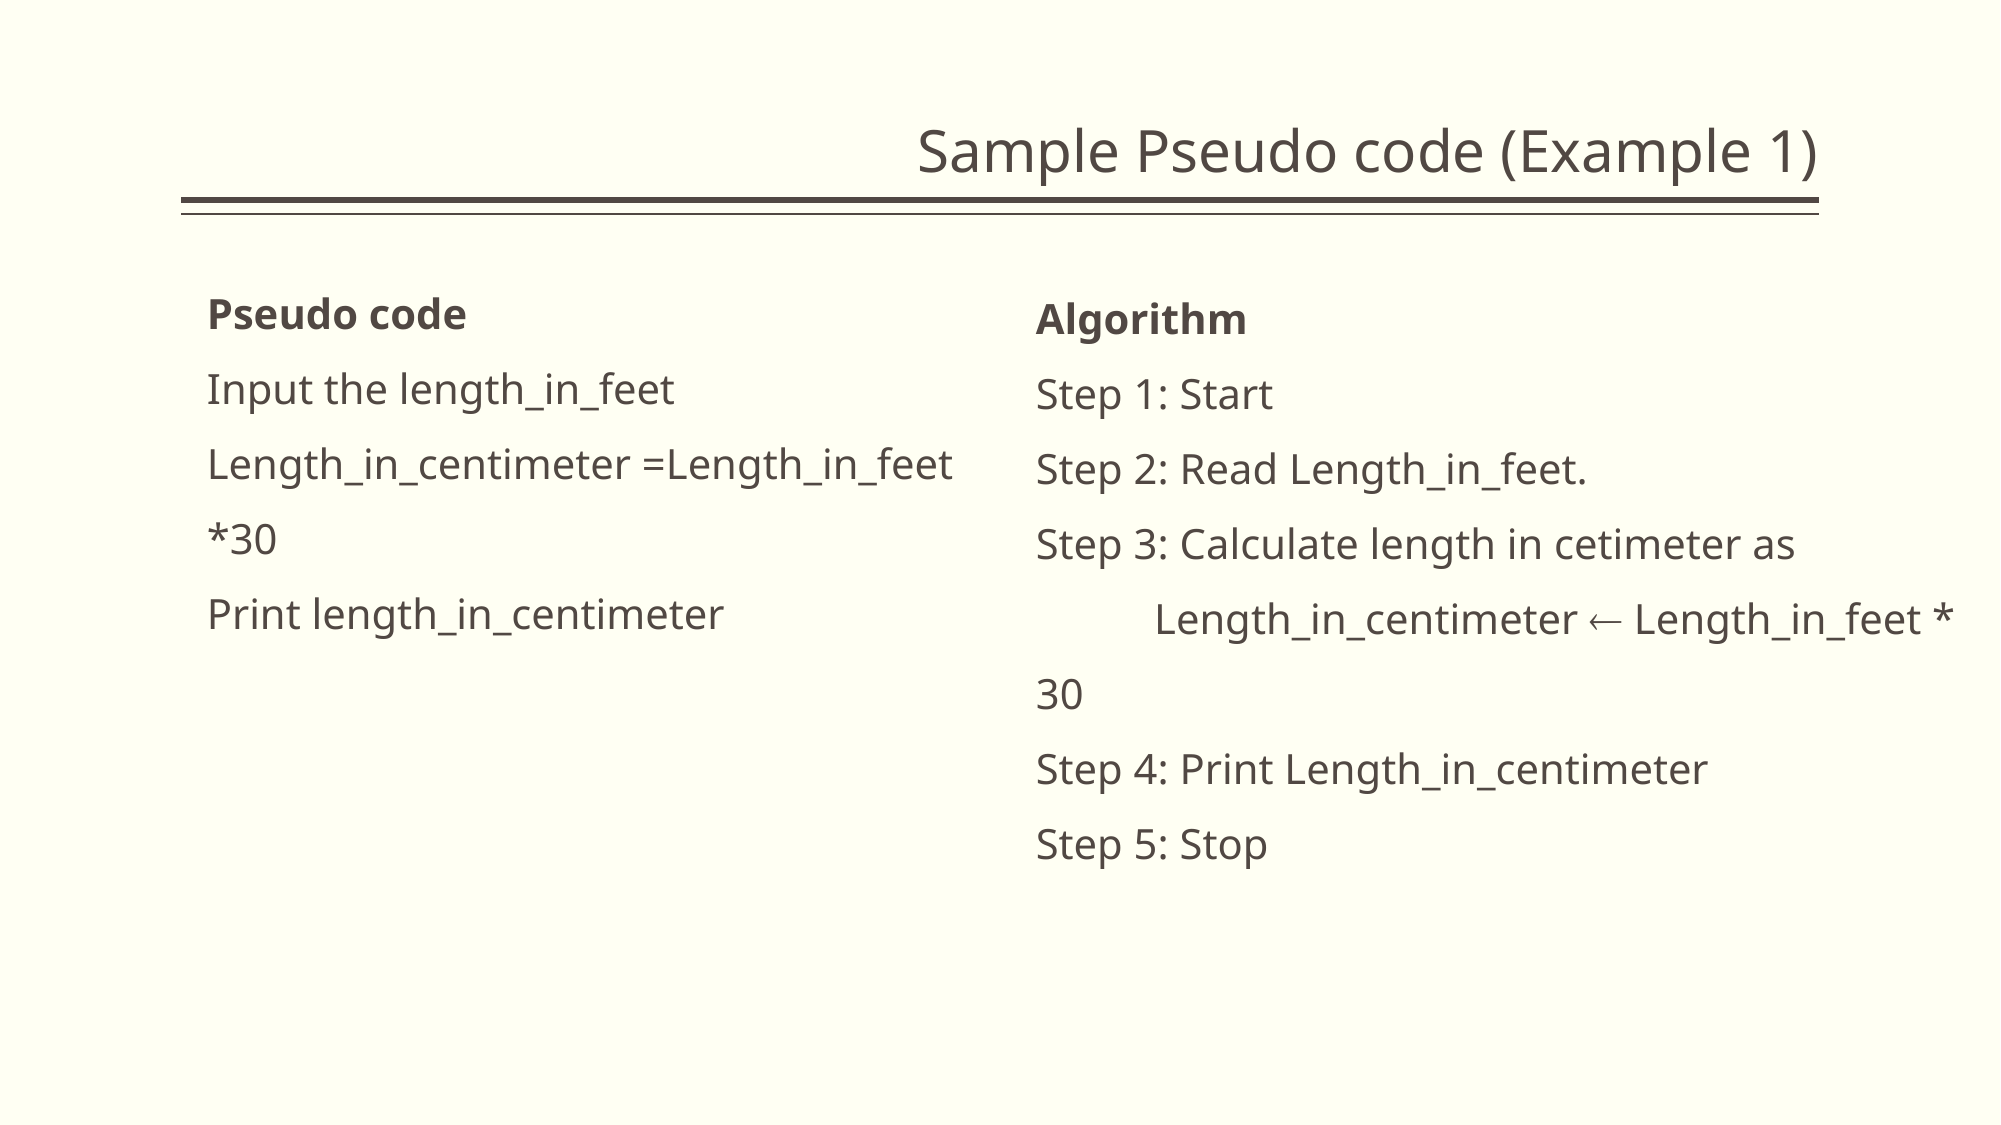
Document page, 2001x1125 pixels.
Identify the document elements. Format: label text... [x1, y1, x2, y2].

text_box Algorithm Step 1: Start Step 2: Read Length_in_feet. Step 3: Calculate length in cetimeter as Length_in_centimeter  Length_in_feet * 30 Step 4: Print Length_in_centimeter Step 5: Stop [1021, 260, 2000, 876]
title Sample Pseudo code (Example 1) [181, 12, 1819, 193]
text_box Pseudo code Input the length_in_feet Length_in_centimeter =Length_in_feet *30 Print length_in_centimeter [192, 255, 1032, 795]
